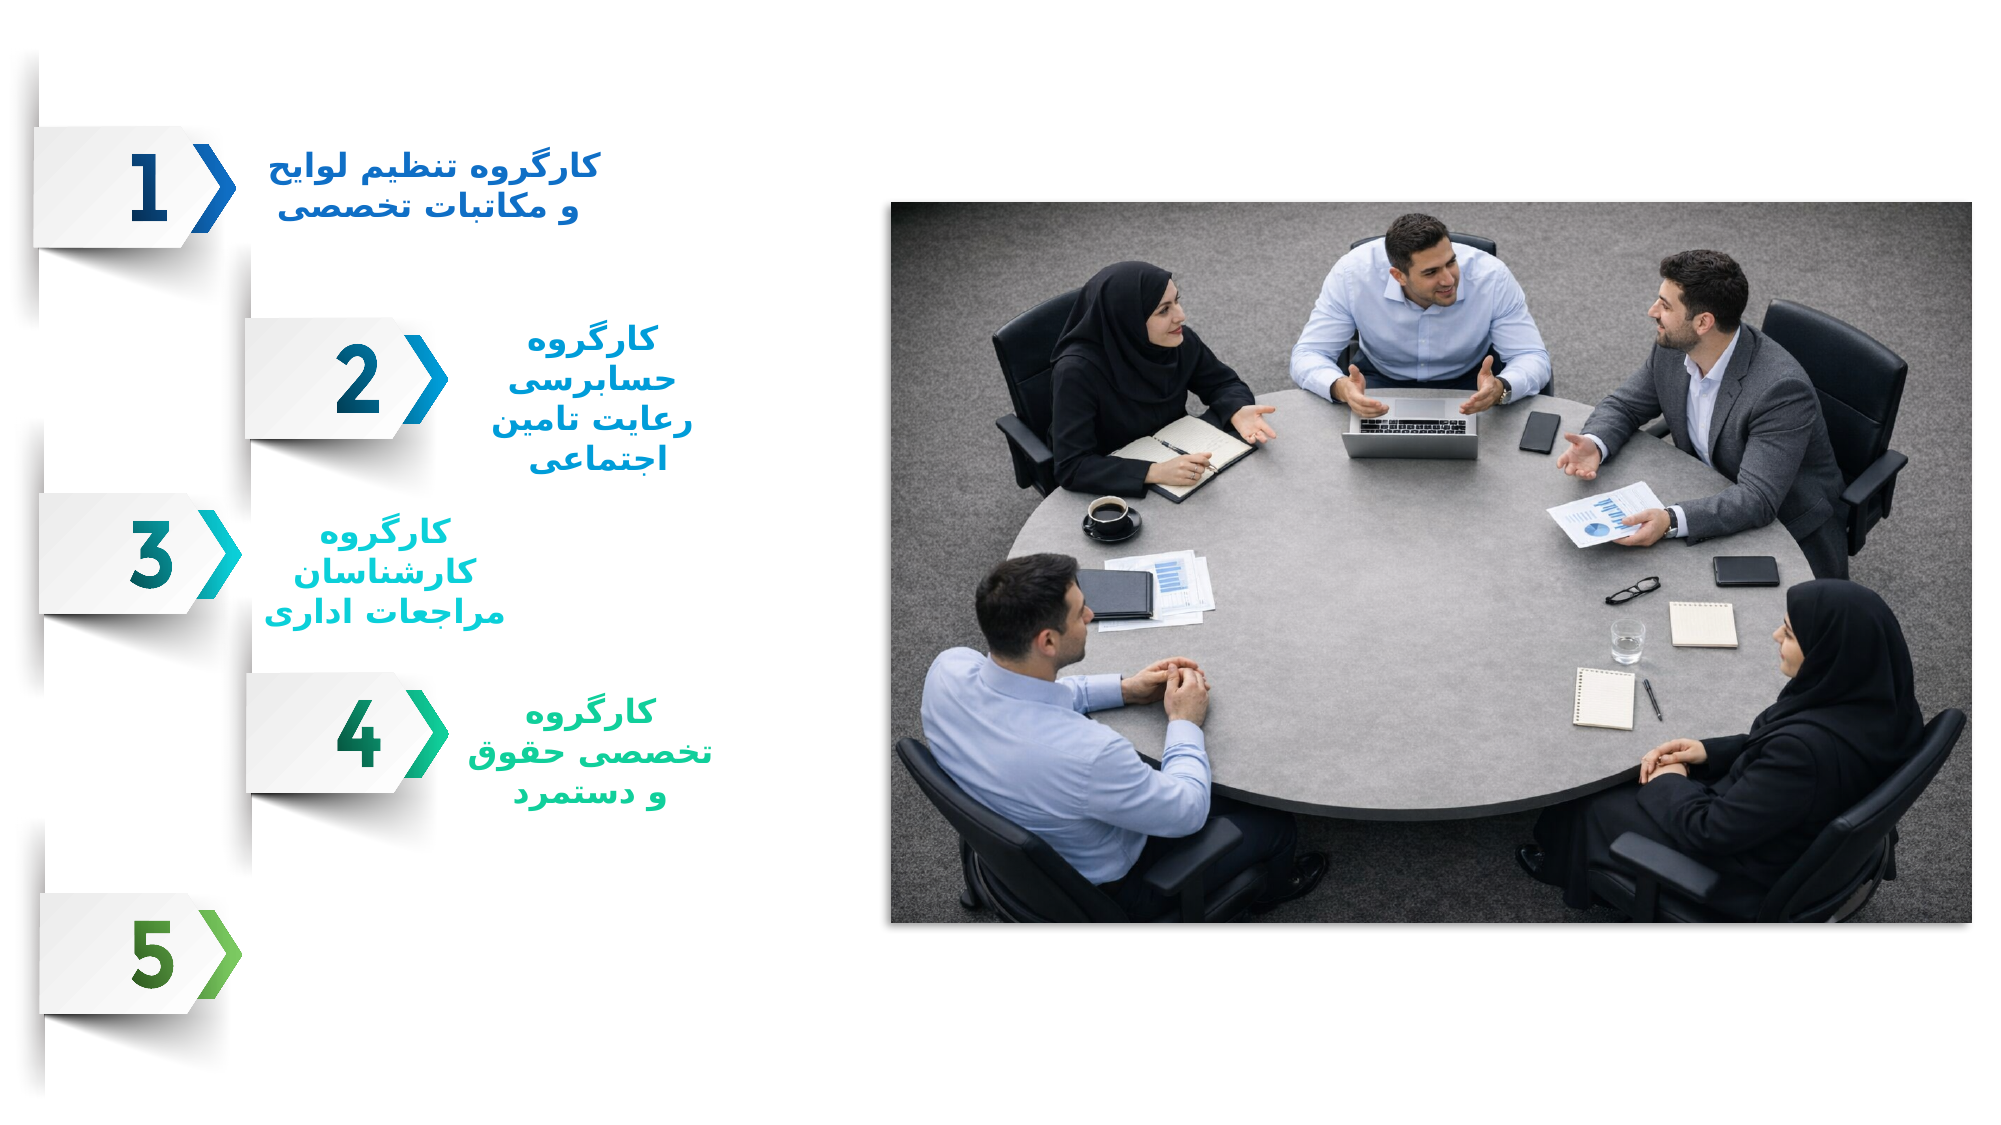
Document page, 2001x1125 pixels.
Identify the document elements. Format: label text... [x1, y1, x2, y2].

text_box کارگروه کارشناسان مراجعات اداری [243, 503, 545, 638]
picture [891, 202, 1973, 923]
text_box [0, 48, 237, 331]
text_box کارگروه حسابرسی رعایت تامین اجتماعی [449, 310, 738, 485]
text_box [4, 416, 243, 700]
text_box کارگروه تنظیم لوایح و مکاتبات تخصصی [252, 136, 616, 232]
text_box کارگروه تخصصی حقوق و دستمرد [450, 682, 736, 818]
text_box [212, 596, 450, 879]
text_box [5, 816, 243, 1100]
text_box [211, 241, 449, 524]
